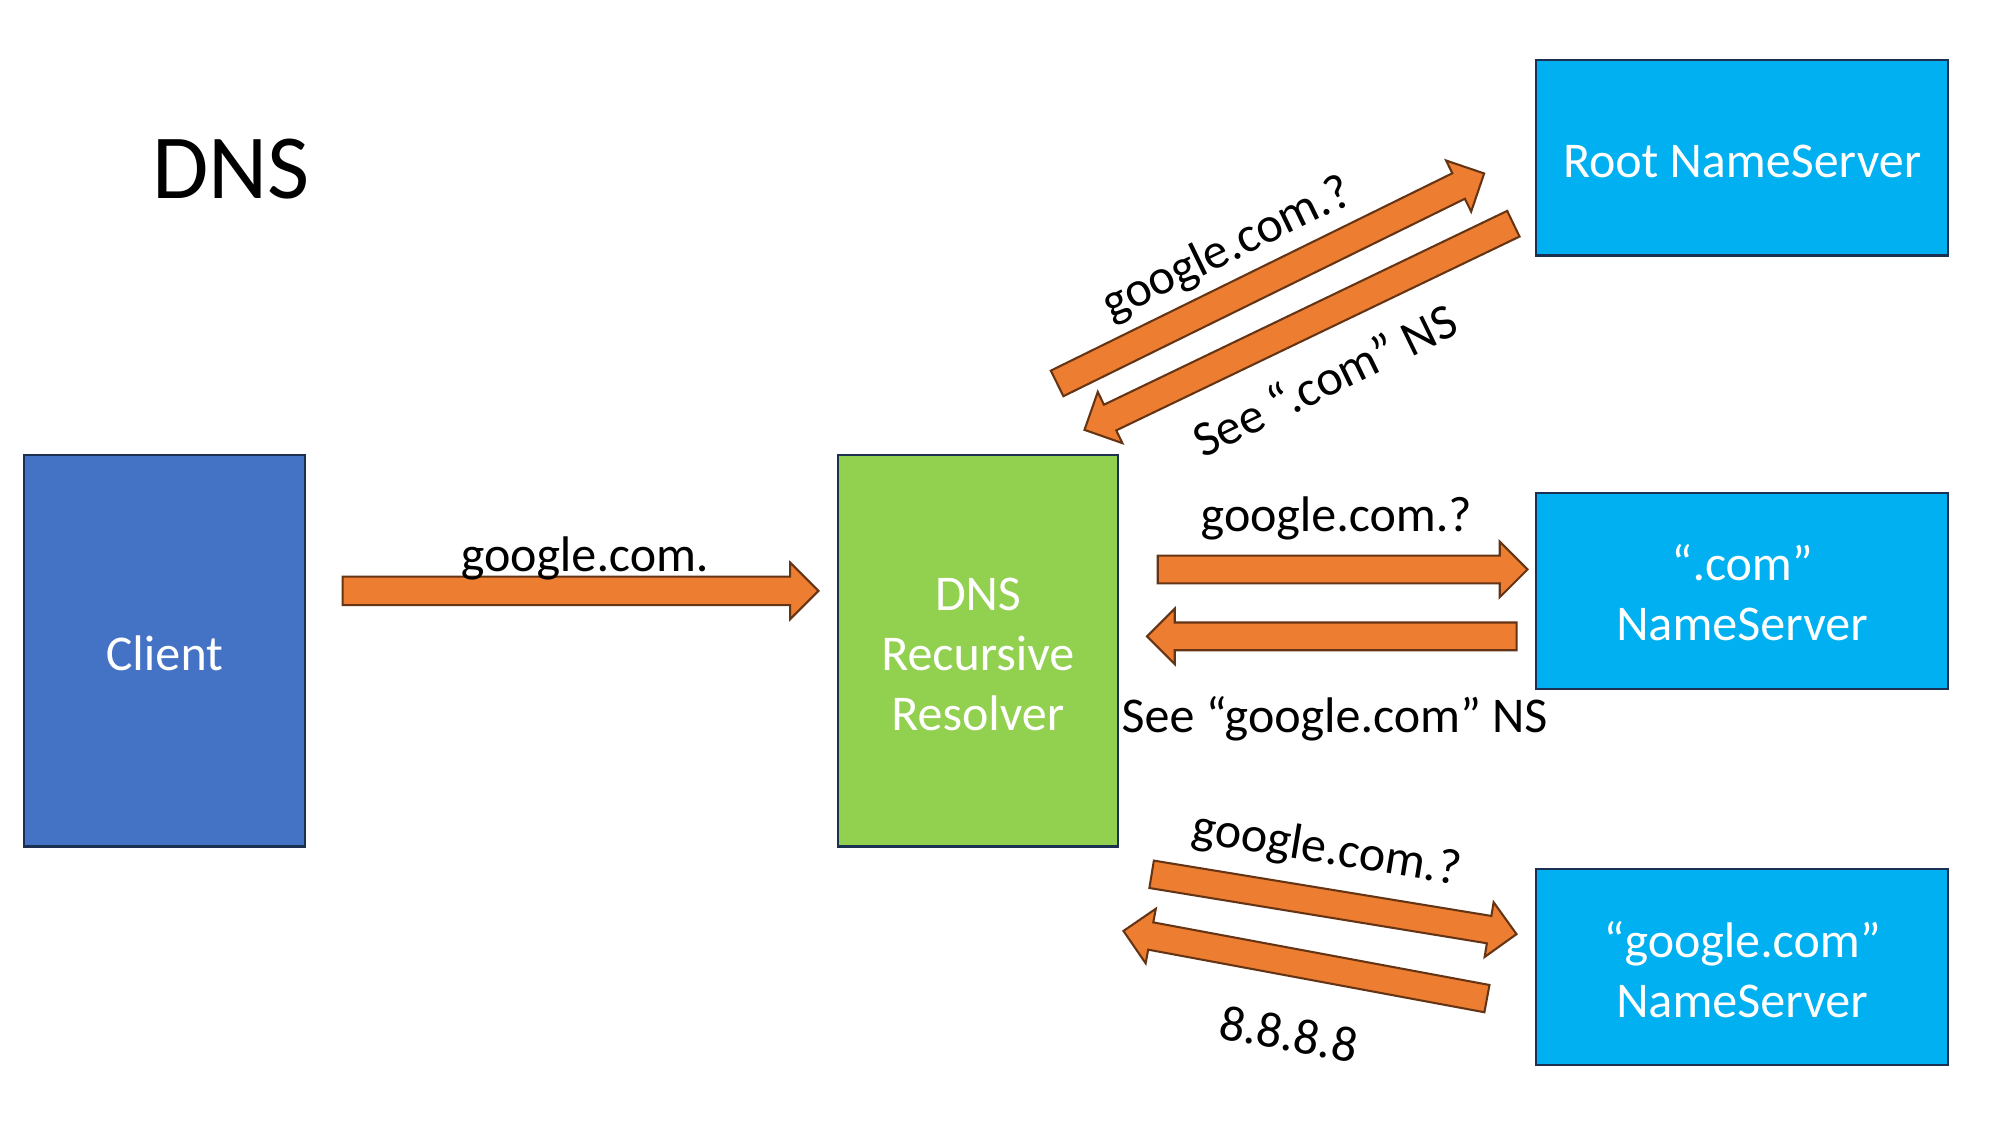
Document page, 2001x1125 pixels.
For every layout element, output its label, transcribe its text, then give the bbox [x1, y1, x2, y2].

text_box See “.com” NS [1164, 269, 1494, 473]
text_box Client [24, 455, 305, 847]
text_box [1123, 908, 1490, 1013]
text_box See “google.com” NS [1106, 675, 1579, 751]
text_box “.com” NameServer [1536, 493, 1949, 689]
text_box [1149, 860, 1517, 957]
text_box google.com.? [1185, 473, 1515, 549]
text_box [1146, 608, 1517, 665]
text_box [1084, 210, 1520, 444]
text_box [1157, 549, 1528, 598]
text_box google.com.? [1072, 131, 1402, 343]
text_box 8.8.8.8 [1200, 979, 1411, 1090]
text_box DNS Recursive Resolver [837, 455, 1119, 847]
title DNS [137, 59, 1863, 278]
text_box “google.com” NameServer [1536, 869, 1949, 1066]
text_box [1050, 160, 1485, 397]
text_box google.com. [445, 514, 726, 590]
text_box Root NameServer [1536, 59, 1949, 256]
text_box [342, 562, 819, 620]
text_box google.com.? [1173, 782, 1510, 910]
